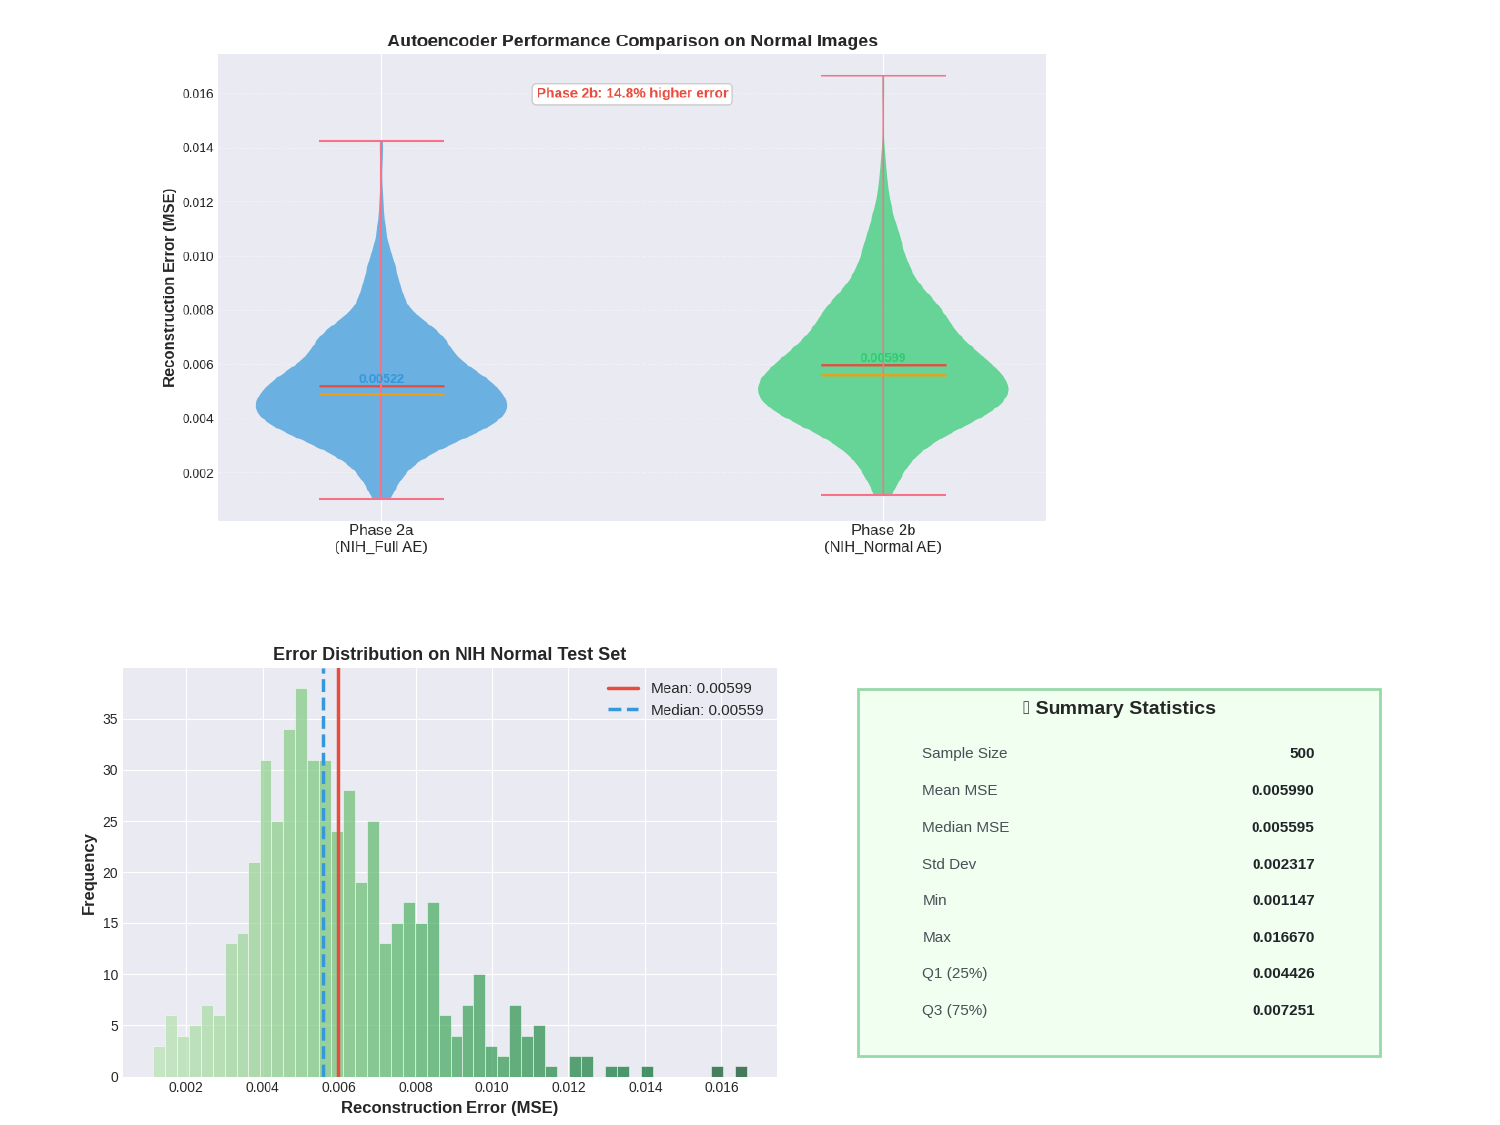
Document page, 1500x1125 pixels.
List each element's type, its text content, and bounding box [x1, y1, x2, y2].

title Phase 2 – Training Results [72, 276, 456, 637]
picture [71, 637, 1454, 1125]
picture [154, 25, 1055, 563]
